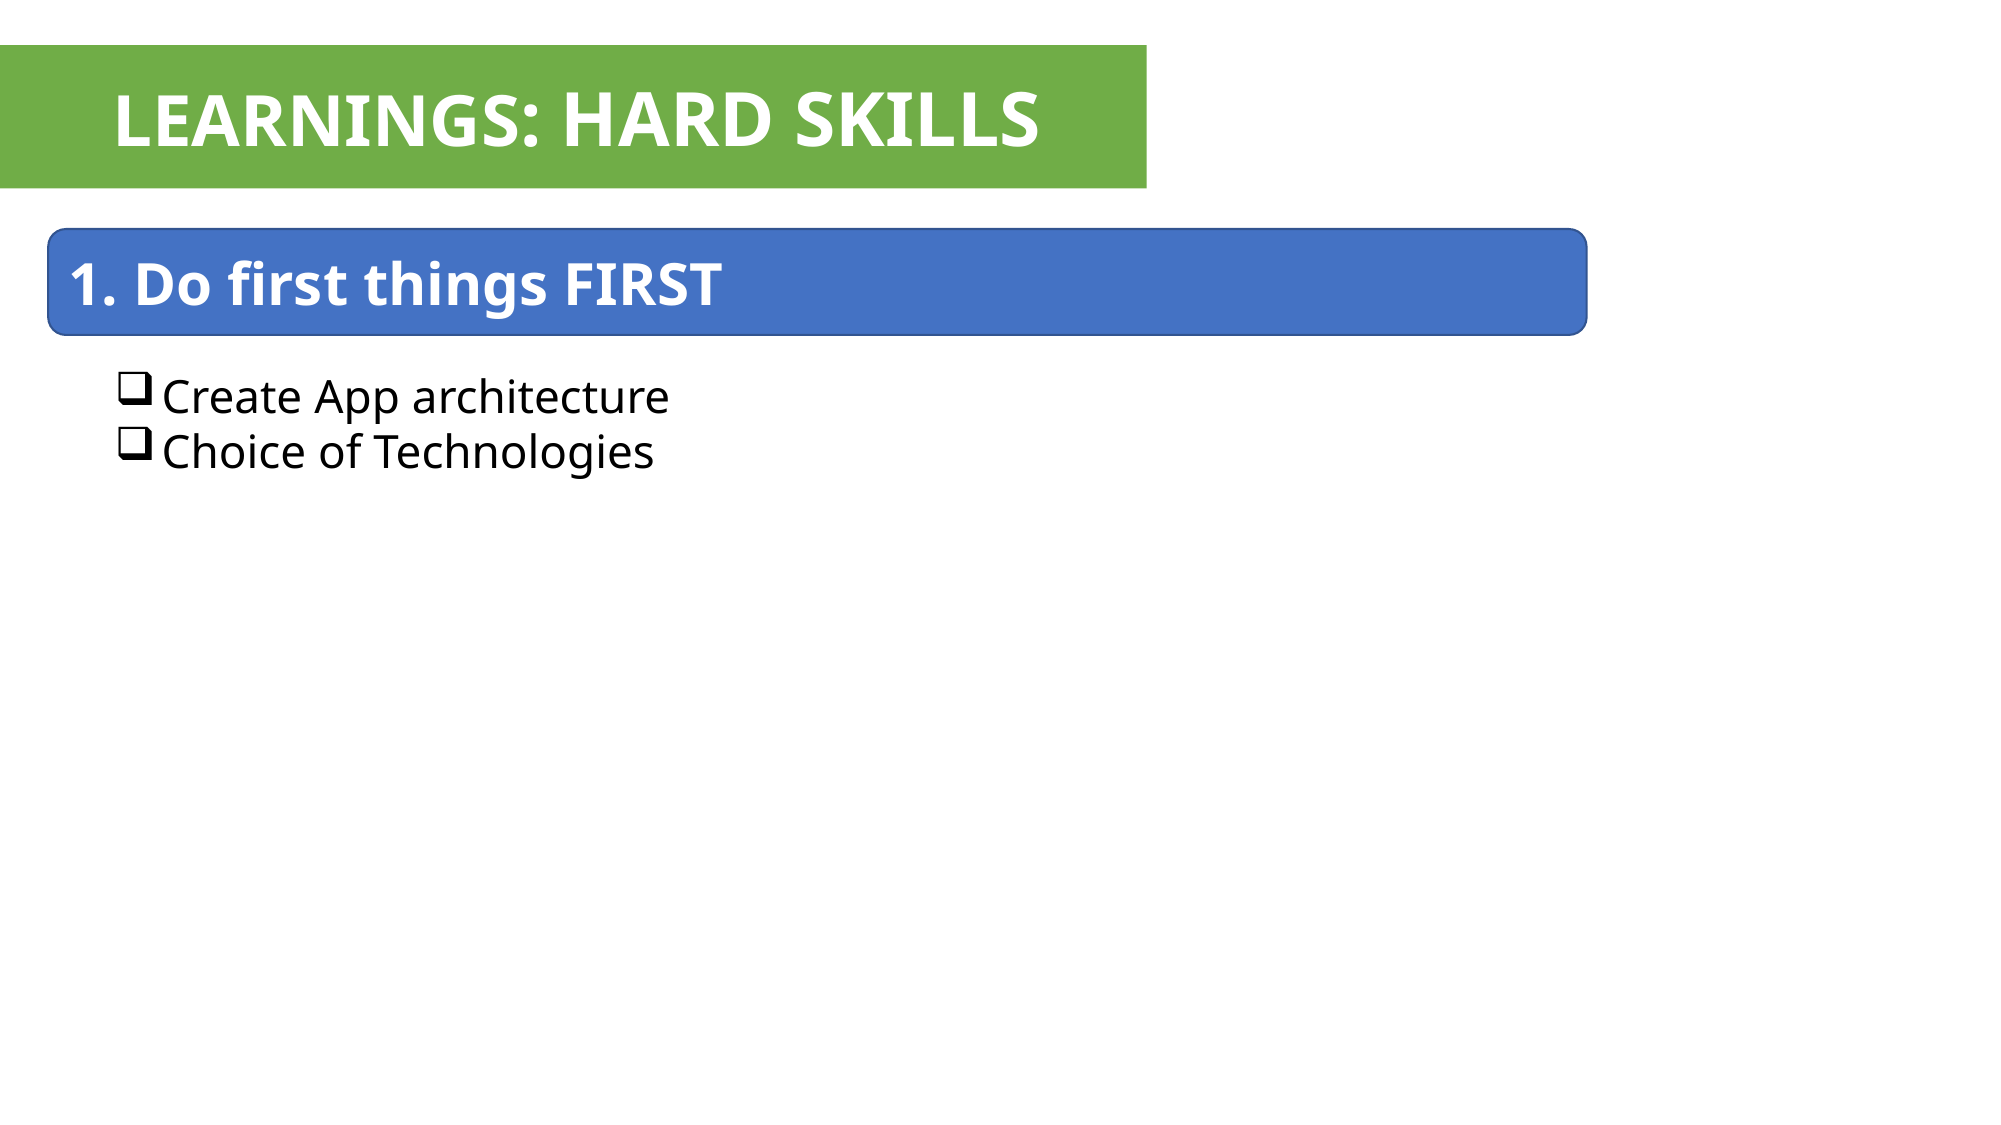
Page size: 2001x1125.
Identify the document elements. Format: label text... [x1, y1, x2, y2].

text_box 1. Do first things FIRST [47, 227, 1588, 336]
text_box LEARNINGS: HARD SKILLS [0, 44, 1148, 189]
text_box Create App architecture Choice of Technologies [99, 359, 1070, 485]
